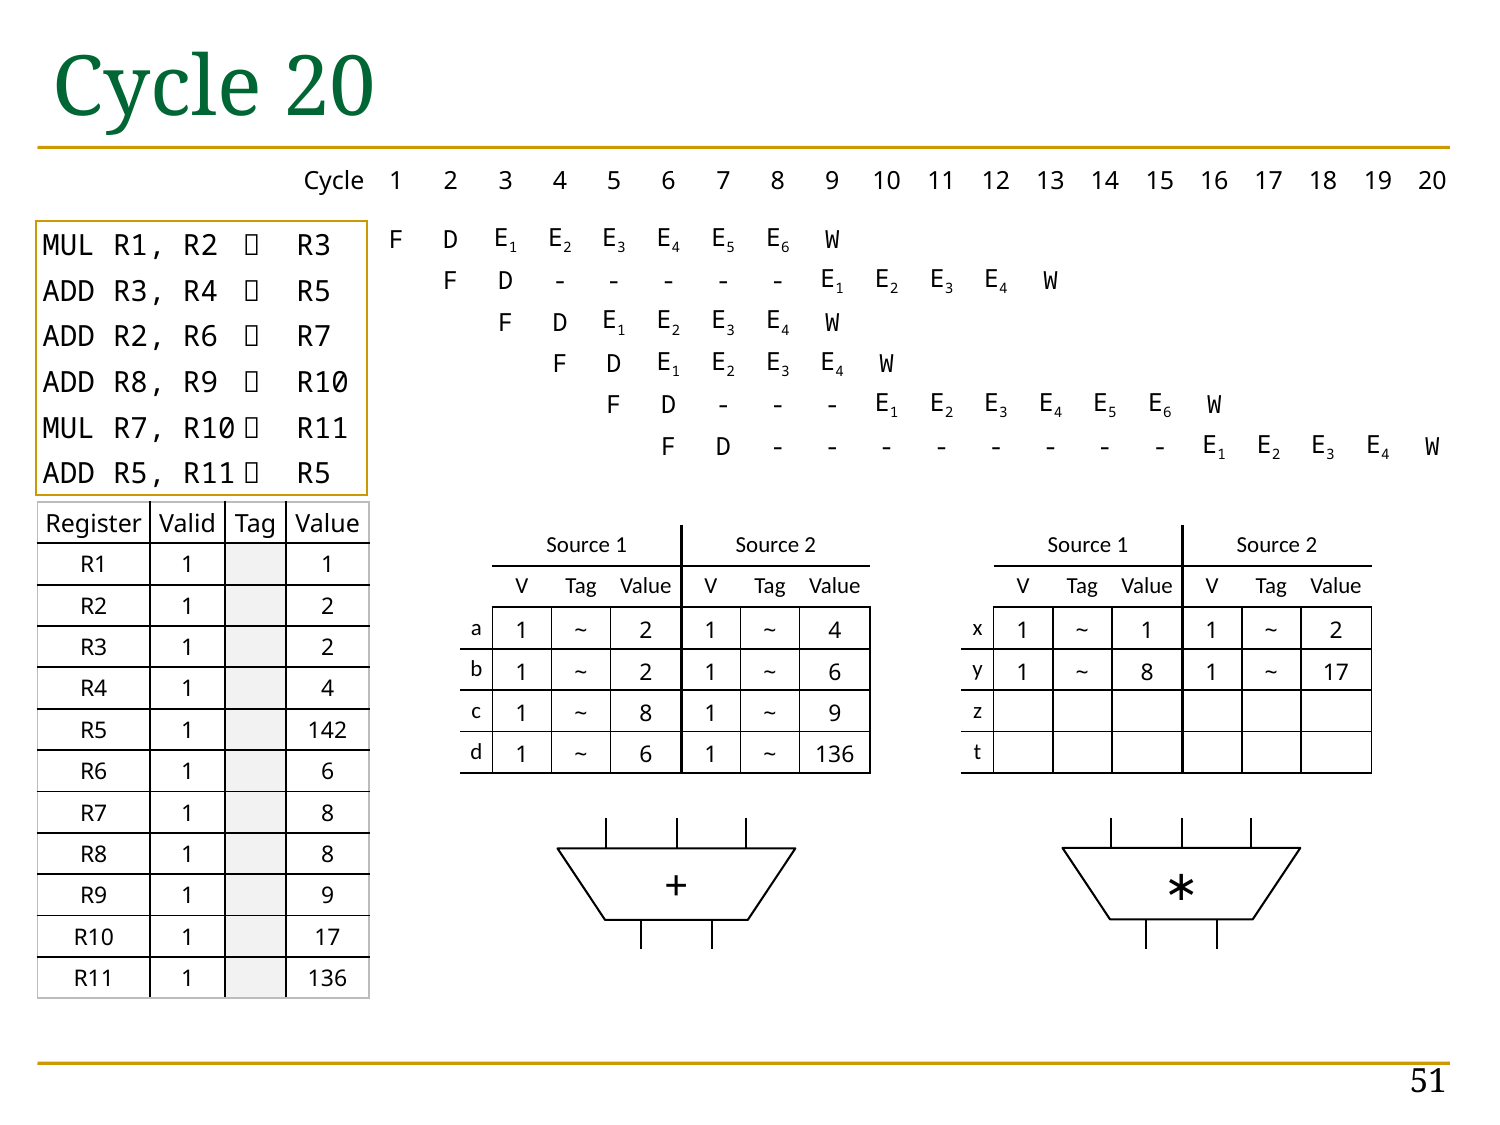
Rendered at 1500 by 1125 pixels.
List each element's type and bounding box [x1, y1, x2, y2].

table_cell [151, 958, 224, 997]
table_header [151, 503, 224, 542]
table_cell [493, 732, 551, 772]
table_cell [1243, 608, 1300, 648]
slide_number [1111, 1036, 1462, 1112]
table_header [287, 503, 368, 542]
table_cell [493, 608, 551, 648]
table_cell [287, 710, 368, 749]
table_cell [552, 650, 610, 689]
table_cell [994, 567, 1181, 606]
table_cell [38, 627, 149, 666]
table_cell [961, 732, 993, 772]
table_cell [1113, 650, 1181, 689]
table_cell [460, 607, 492, 648]
table_header [683, 525, 870, 565]
table_cell [1184, 567, 1372, 606]
table_cell [226, 792, 285, 832]
table_cell [38, 958, 149, 997]
table_cell [493, 650, 551, 689]
table_cell [226, 586, 285, 625]
title [37, 24, 1450, 200]
table_cell [552, 732, 610, 772]
table_cell [287, 627, 368, 666]
table_cell [226, 710, 285, 749]
table_header [460, 525, 680, 607]
table_cell [1113, 732, 1181, 772]
table_cell [1184, 608, 1241, 648]
table_cell [151, 792, 224, 832]
table_cell [683, 650, 740, 689]
table_cell [460, 691, 492, 731]
table_cell [226, 958, 285, 997]
table_header [38, 503, 149, 542]
table_cell [1054, 650, 1111, 689]
table_cell [994, 650, 1052, 689]
table_cell [741, 732, 799, 772]
table_cell [226, 834, 285, 873]
table_cell [800, 650, 869, 689]
table_cell [460, 650, 492, 689]
table_cell [460, 732, 492, 772]
table_cell [287, 544, 368, 584]
table_cell [287, 586, 368, 625]
table_cell [287, 916, 368, 956]
table_cell [741, 691, 799, 731]
table_cell [1184, 732, 1241, 772]
table_cell [1113, 691, 1181, 731]
table_cell [151, 751, 224, 791]
table_cell [683, 732, 740, 772]
table_cell [226, 627, 285, 666]
table_cell [151, 668, 224, 708]
table_cell [151, 834, 224, 873]
table_cell [961, 607, 993, 648]
table_cell [226, 544, 285, 584]
table_cell [961, 691, 993, 731]
table_cell [151, 916, 224, 956]
table_cell [226, 916, 285, 956]
table_cell [151, 627, 224, 666]
table_cell [961, 650, 993, 689]
table_cell [151, 710, 224, 749]
table_cell [492, 567, 680, 606]
table_header [961, 525, 1181, 607]
table_cell [741, 650, 799, 689]
table_cell [38, 916, 149, 956]
table_cell [1302, 650, 1371, 689]
table_cell [994, 608, 1052, 648]
table_cell [38, 875, 149, 915]
table_header [37, 222, 366, 267]
table_cell [800, 608, 869, 648]
table_cell [800, 691, 869, 731]
table_cell [493, 691, 551, 731]
text_box [245, 164, 365, 218]
table_cell [1302, 691, 1371, 731]
table_cell [287, 834, 368, 873]
table_cell [552, 608, 610, 648]
table_cell [151, 875, 224, 915]
table_header [1184, 525, 1372, 565]
table_cell [38, 751, 149, 791]
table_cell [1243, 732, 1300, 772]
table_cell [287, 792, 368, 832]
table_cell [800, 732, 869, 772]
table_cell [611, 608, 680, 648]
table_cell [287, 875, 368, 915]
table_cell [683, 691, 740, 731]
table_cell [611, 650, 680, 689]
text_box [557, 818, 796, 950]
table_cell [37, 267, 366, 494]
table_cell [226, 668, 285, 708]
table_cell [151, 586, 224, 625]
table_cell [287, 751, 368, 791]
table_cell [38, 586, 149, 625]
table_cell [38, 544, 149, 584]
table_cell [994, 732, 1052, 772]
table_cell [38, 792, 149, 832]
table_cell [38, 710, 149, 749]
table_cell [38, 834, 149, 873]
table_cell [226, 875, 285, 915]
table_cell [683, 567, 870, 606]
table_cell [287, 958, 368, 997]
table_cell [683, 608, 740, 648]
table_cell [1243, 691, 1300, 731]
table_cell [741, 608, 799, 648]
table_cell [1243, 650, 1300, 689]
table_cell [552, 691, 610, 731]
table_cell [1054, 608, 1111, 648]
table_cell [1302, 732, 1371, 772]
table_cell [994, 691, 1052, 731]
text_box [1062, 818, 1301, 950]
table_cell [611, 732, 680, 772]
table_cell [1302, 608, 1371, 648]
table_cell [1184, 691, 1241, 731]
table_cell [1054, 732, 1111, 772]
table_cell [1054, 691, 1111, 731]
table_cell [151, 544, 224, 584]
table_cell [1113, 608, 1181, 648]
table_cell [38, 668, 149, 708]
table_cell [611, 691, 680, 731]
table_header [226, 503, 285, 542]
text_box [368, 164, 1460, 467]
table_cell [1184, 650, 1241, 689]
table_cell [287, 668, 368, 708]
table_cell [226, 751, 285, 791]
